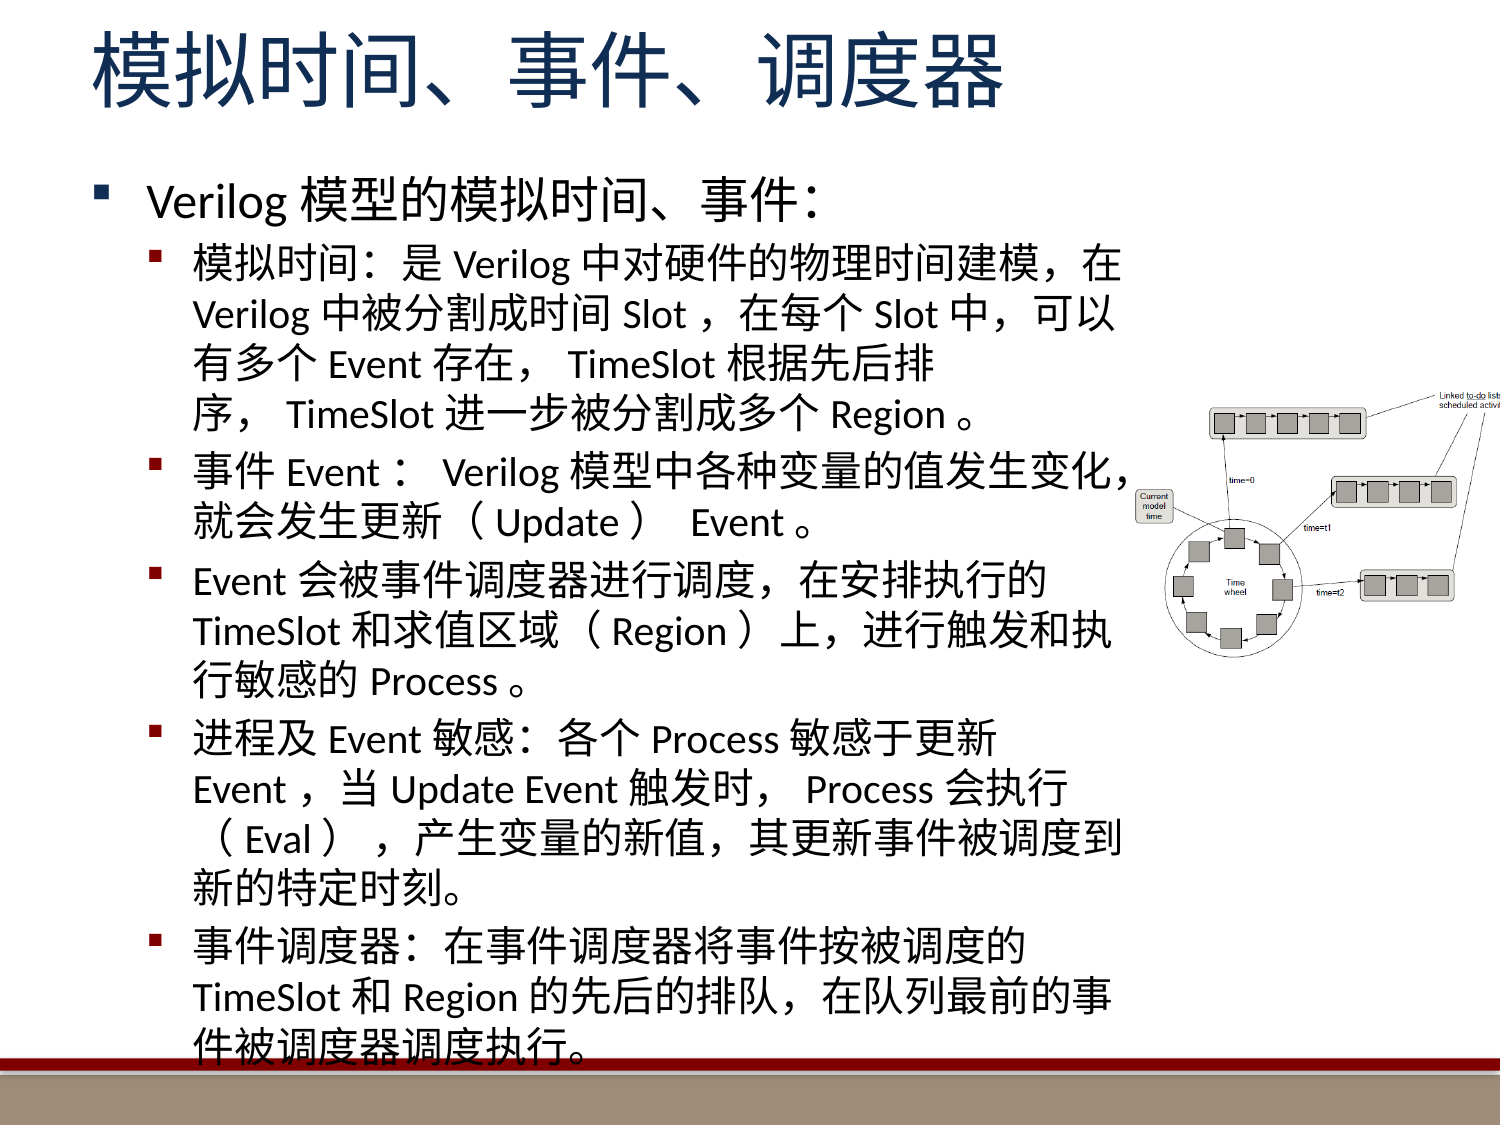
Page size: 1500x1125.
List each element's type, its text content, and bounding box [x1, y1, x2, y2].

title 模拟时间、事件、调度器 [74, 0, 1426, 138]
picture [1068, 373, 1500, 666]
list Verilog模型的模拟时间、事件： 模拟时间：是Verilog中对硬件的物理时间建模，在Verilog中被分割成时间Slot，在每个Slot中，可以有多个Event存在，TimeSlot根据先后排序，TimeSlot进一步被分割成多个Region。 事件Event：Verilog模型中各种变量的值发生变化，就会发生更新（Update） Event。 Event会被事件调度器进行调度，在安排执行的TimeSlot和求值区域（Region）上，进行触发和执行敏感的Process。 进程及Event敏感：各个Process敏感于更新Event，当Update Event触发时，Process会执行（Eval） ，产生变量的新值，其更新事件被调度到新的特定时刻。 事件调度器：在事件调度器将事件按被调度的TimeSlot和Region的先后的排队，在队列最前的事件被调度器调度执行。 [74, 160, 1152, 1036]
